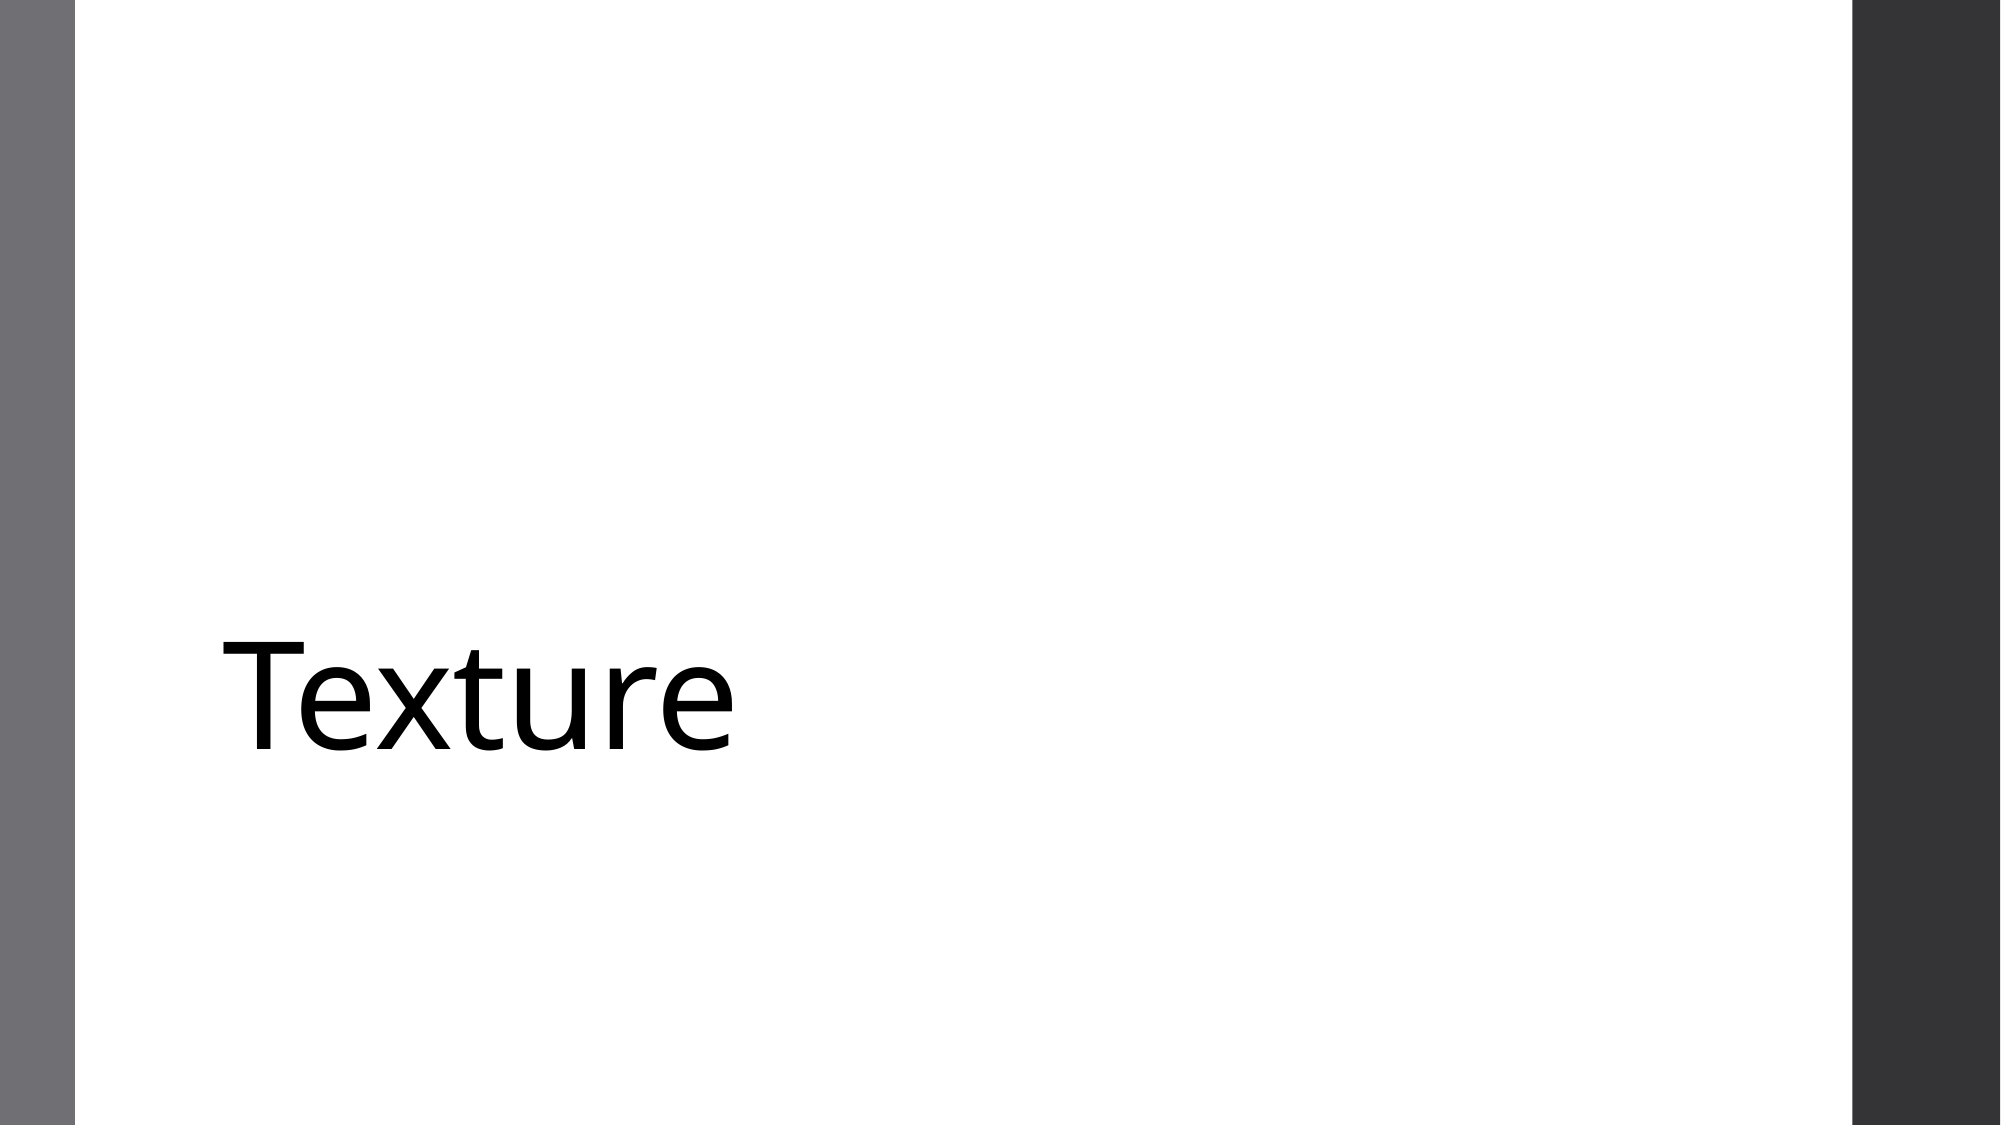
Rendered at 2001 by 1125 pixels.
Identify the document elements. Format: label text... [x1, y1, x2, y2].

title Texture [206, 124, 1752, 788]
